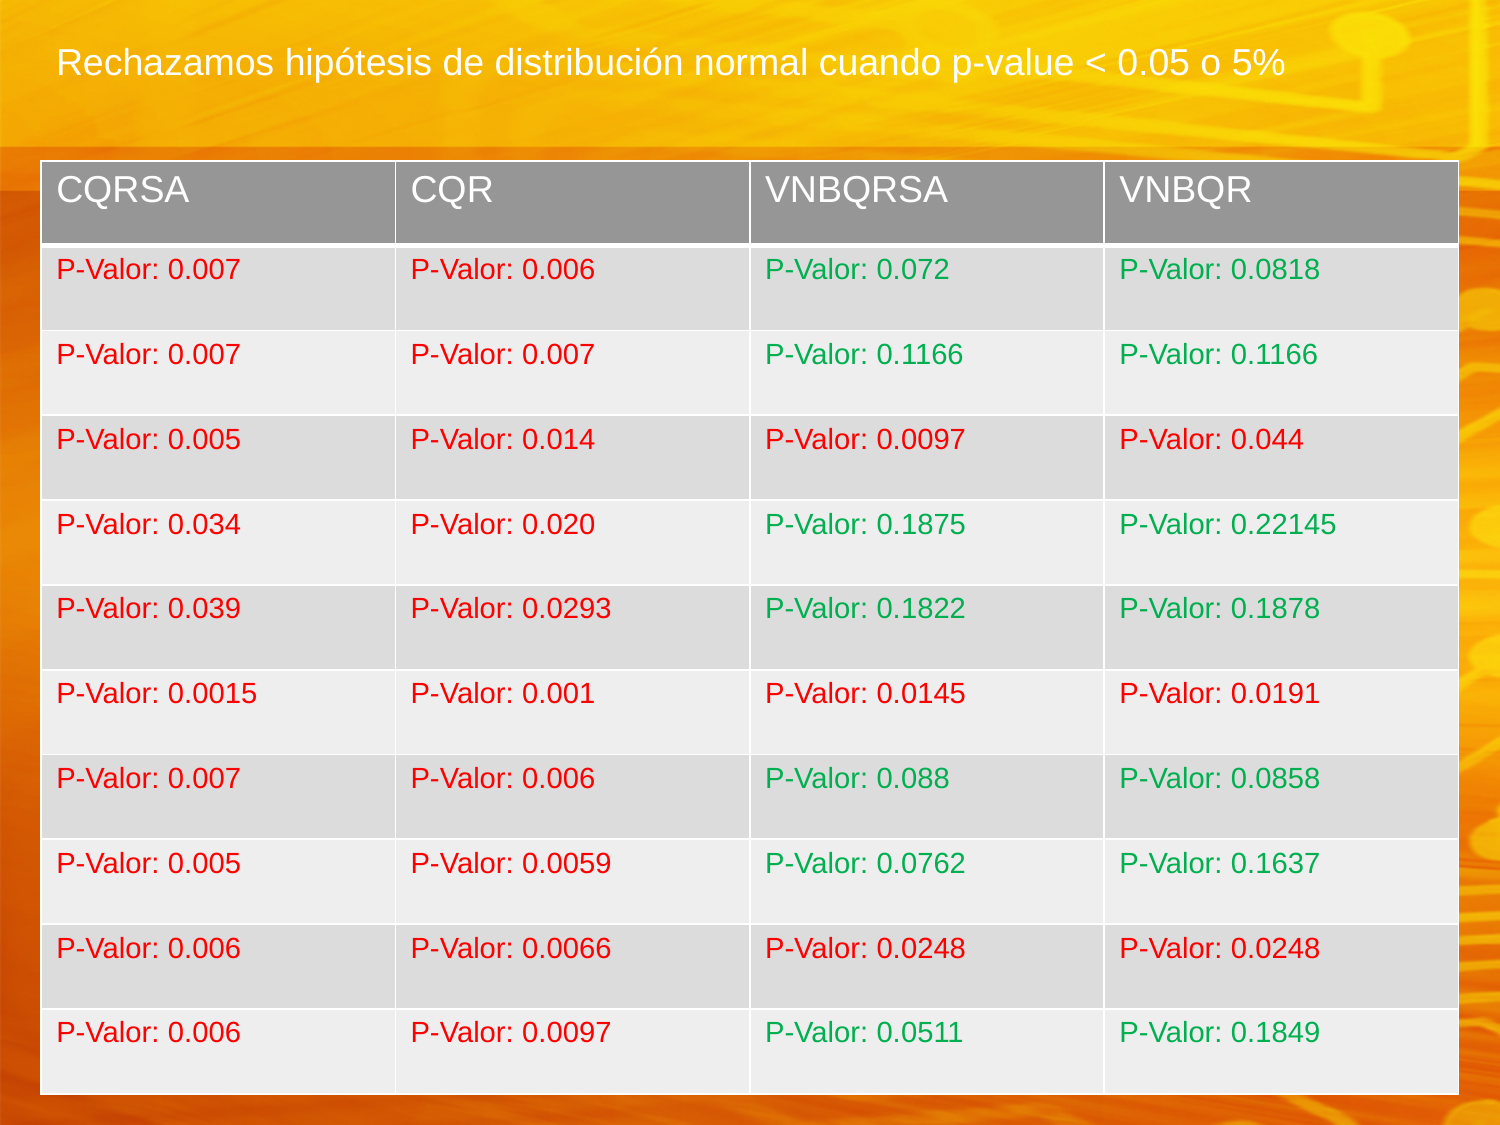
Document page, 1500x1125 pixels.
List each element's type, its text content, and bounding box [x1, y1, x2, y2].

table_cell P-Valor: 0.006 [396, 755, 749, 838]
table_header VNBQR [1105, 162, 1458, 243]
table_cell P-Valor: 0.001 [396, 671, 749, 754]
table_cell P-Valor: 0.007 [42, 331, 395, 414]
table_cell P-Valor: 0.006 [42, 925, 395, 1008]
table_cell P-Valor: 0.044 [1105, 416, 1458, 499]
table_cell P-Valor: 0.005 [42, 840, 395, 923]
table_cell P-Valor: 0.0511 [751, 1010, 1103, 1093]
table_cell P-Valor: 0.0858 [1105, 755, 1458, 838]
table_cell P-Valor: 0.1878 [1105, 586, 1458, 669]
picture [0, 0, 1500, 1125]
table_cell P-Valor: 0.0097 [751, 416, 1103, 499]
table_cell P-Valor: 0.0191 [1105, 671, 1458, 754]
table_cell P-Valor: 0.0762 [751, 840, 1103, 923]
table_cell P-Valor: 0.034 [42, 501, 395, 584]
table_cell P-Valor: 0.005 [42, 416, 395, 499]
table_header VNBQRSA [751, 162, 1103, 243]
table_cell P-Valor: 0.0293 [396, 586, 749, 669]
table_cell P-Valor: 0.1849 [1105, 1010, 1458, 1093]
table_cell P-Valor: 0.0818 [1105, 248, 1458, 330]
table_cell P-Valor: 0.020 [396, 501, 749, 584]
table_cell P-Valor: 0.0059 [396, 840, 749, 923]
table_cell P-Valor: 0.0066 [396, 925, 749, 1008]
table_cell P-Valor: 0.0248 [1105, 925, 1458, 1008]
table_cell P-Valor: 0.1637 [1105, 840, 1458, 923]
table_cell P-Valor: 0.014 [396, 416, 749, 499]
table_header CQRSA [42, 162, 395, 243]
table_cell P-Valor: 0.007 [396, 331, 749, 414]
table_cell P-Valor: 0.007 [42, 248, 395, 330]
table_cell P-Valor: 0.006 [396, 248, 749, 330]
table_cell P-Valor: 0.088 [751, 755, 1103, 838]
table_cell P-Valor: 0.1875 [751, 501, 1103, 584]
table_cell P-Valor: 0.0248 [751, 925, 1103, 1008]
table_cell P-Valor: 0.1822 [751, 586, 1103, 669]
table_cell P-Valor: 0.039 [42, 586, 395, 669]
table_cell P-Valor: 0.072 [751, 248, 1103, 330]
table_cell P-Valor: 0.0145 [751, 671, 1103, 754]
table_cell P-Valor: 0.0015 [42, 671, 395, 754]
table_header CQR [396, 162, 749, 243]
table_cell P-Valor: 0.22145 [1105, 501, 1458, 584]
table_cell P-Valor: 0.0097 [396, 1010, 749, 1093]
table_cell P-Valor: 0.1166 [751, 331, 1103, 414]
text_box Rechazamos hipótesis de distribución normal cuando p-value < 0.05 o 5% [41, 30, 1447, 91]
table_cell P-Valor: 0.1166 [1105, 331, 1458, 414]
table_cell P-Valor: 0.007 [42, 755, 395, 838]
table_cell P-Valor: 0.006 [42, 1010, 395, 1093]
